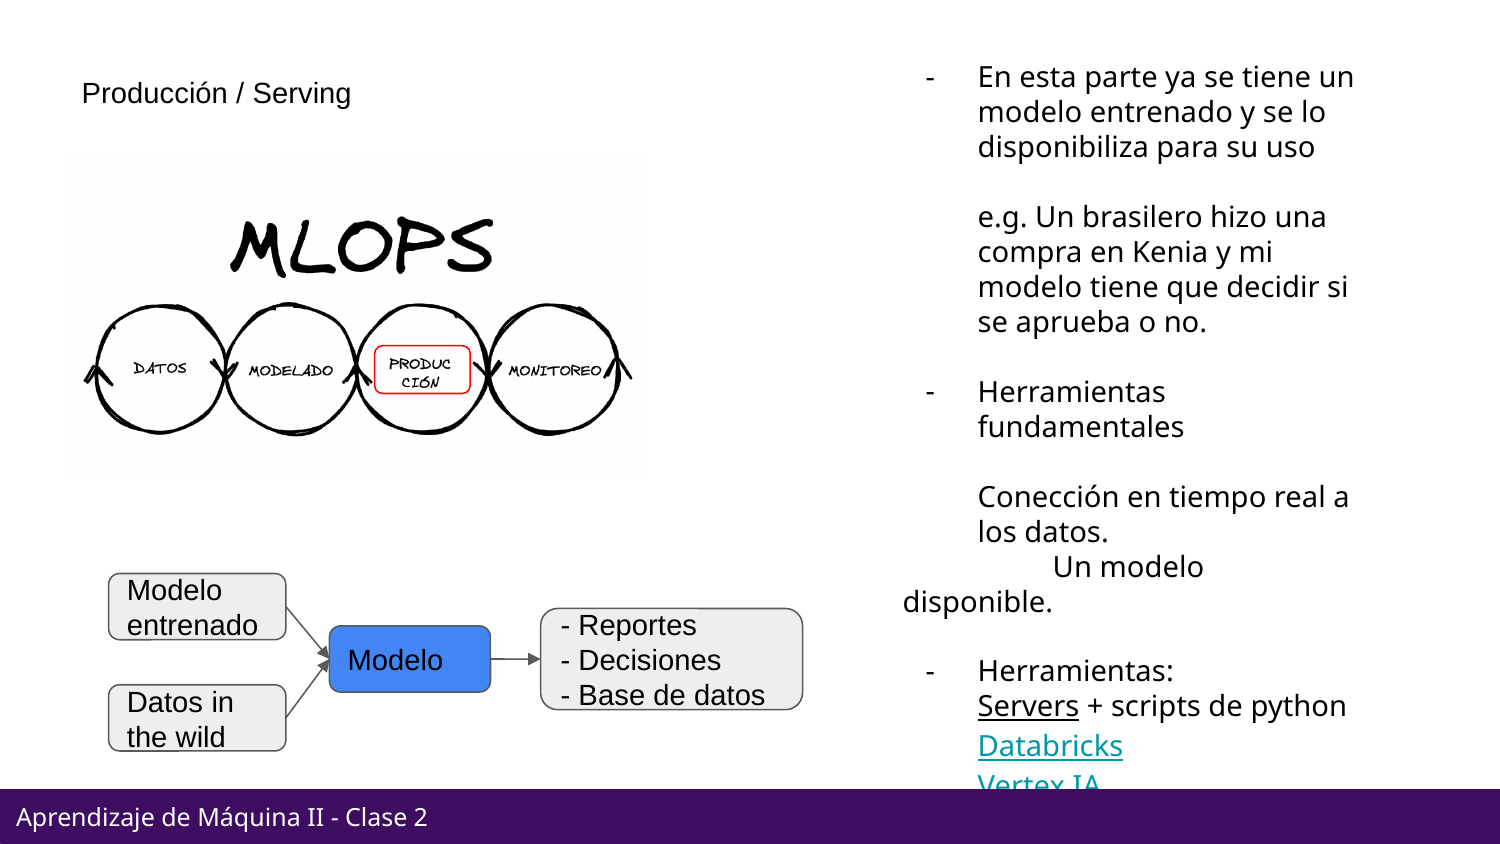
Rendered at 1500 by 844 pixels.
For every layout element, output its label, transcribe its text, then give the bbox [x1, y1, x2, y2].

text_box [285, 667, 330, 719]
text_box Modelo [334, 625, 491, 693]
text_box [285, 606, 330, 660]
text_box Producción / Serving [66, 59, 402, 125]
text_box Datos in the wild [108, 684, 286, 752]
text_box En esta parte ya se tiene un modelo entrenado y se lo disponibiliza para su uso e.g. Un brasilero hizo una compra en Kenia y mi modelo tiene que decidir si se aprueba o no. Herramientas fundamentales Conección en tiempo real a los datos. Un modelo disponible. Herramientas: Servers + scripts de python Databricks Vertex IA MLflow [887, 43, 1377, 789]
picture [66, 153, 649, 482]
text_box Aprendizaje de Máquina II - Clase 2 [1, 789, 1500, 844]
text_box - Reportes - Decisiones - Base de datos [540, 608, 803, 710]
text_box Modelo entrenado [108, 573, 286, 640]
